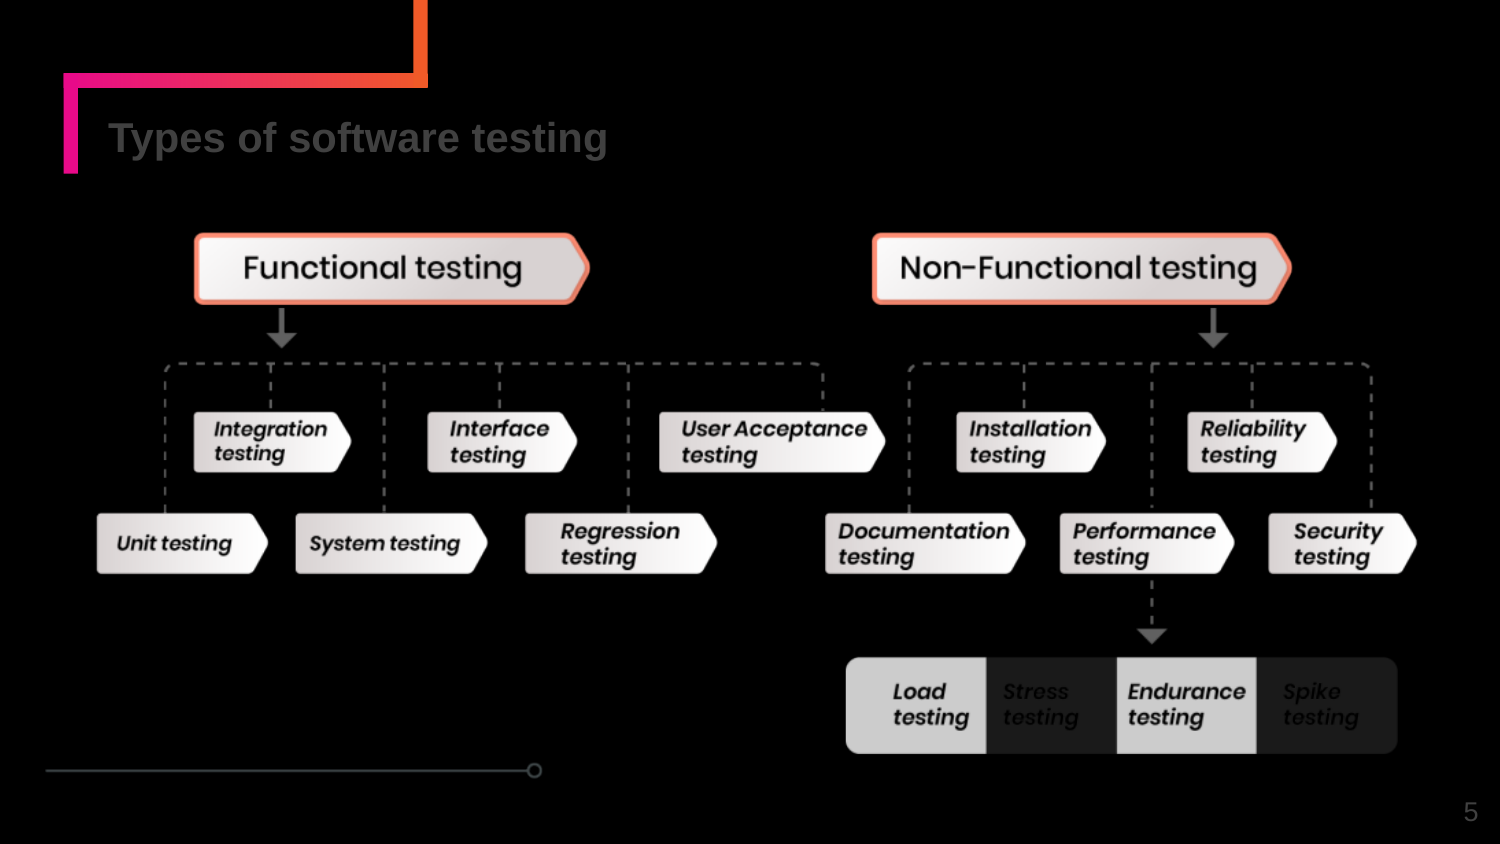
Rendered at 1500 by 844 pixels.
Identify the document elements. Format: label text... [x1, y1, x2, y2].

slide_number ‹#› [1403, 779, 1494, 844]
title Types of software testing [100, 117, 1455, 169]
picture [44, 202, 1449, 812]
